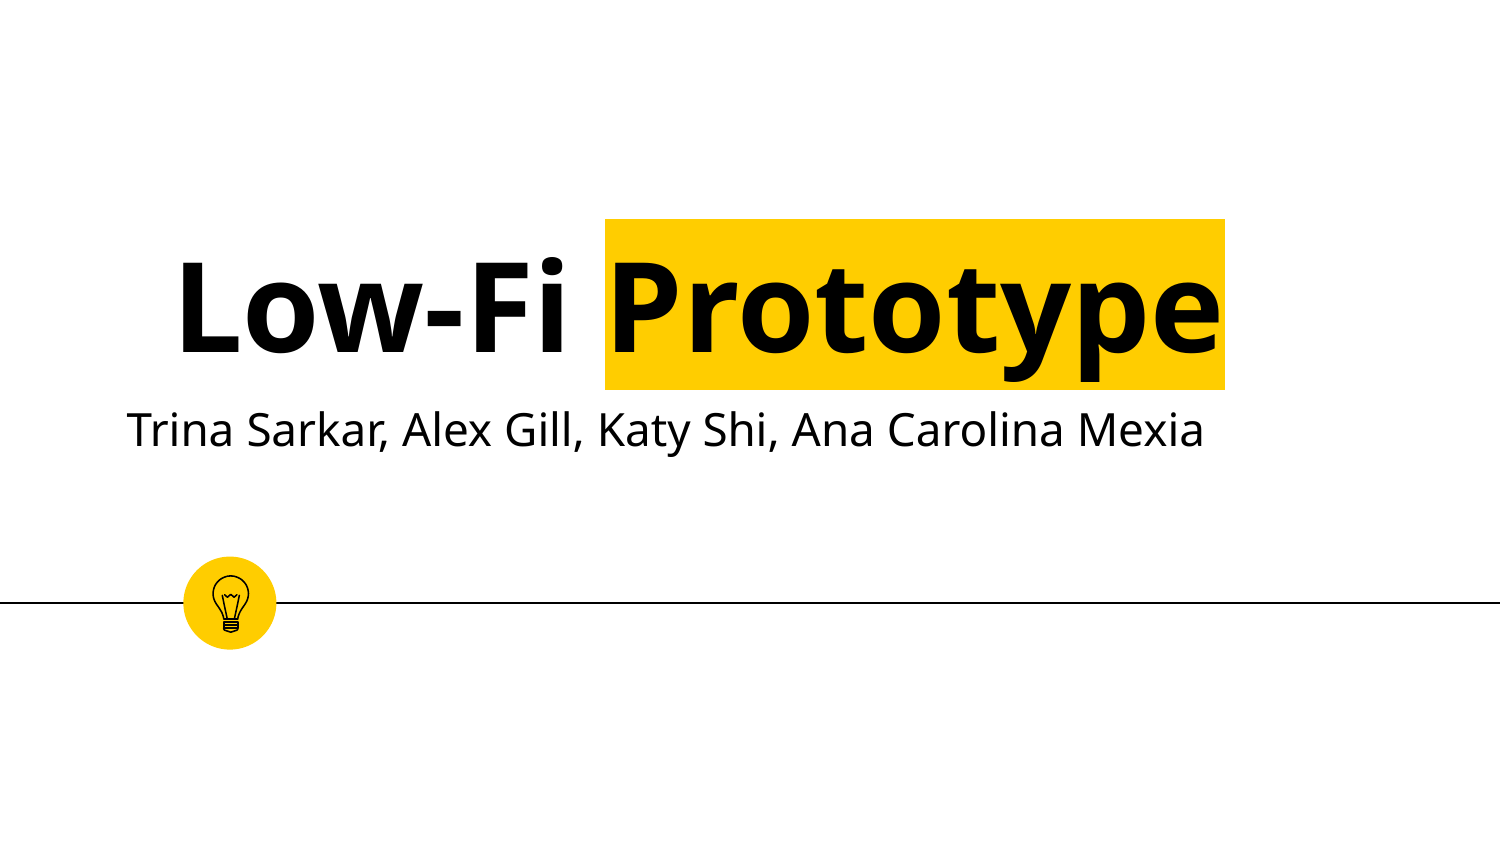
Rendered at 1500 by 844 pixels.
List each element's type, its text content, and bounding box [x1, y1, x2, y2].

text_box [212, 575, 249, 633]
text_box Trina Sarkar, Alex Gill, Katy Shi, Ana Carolina Mexia [86, 385, 1271, 442]
title Low-Fi Prototype [157, 202, 1252, 385]
